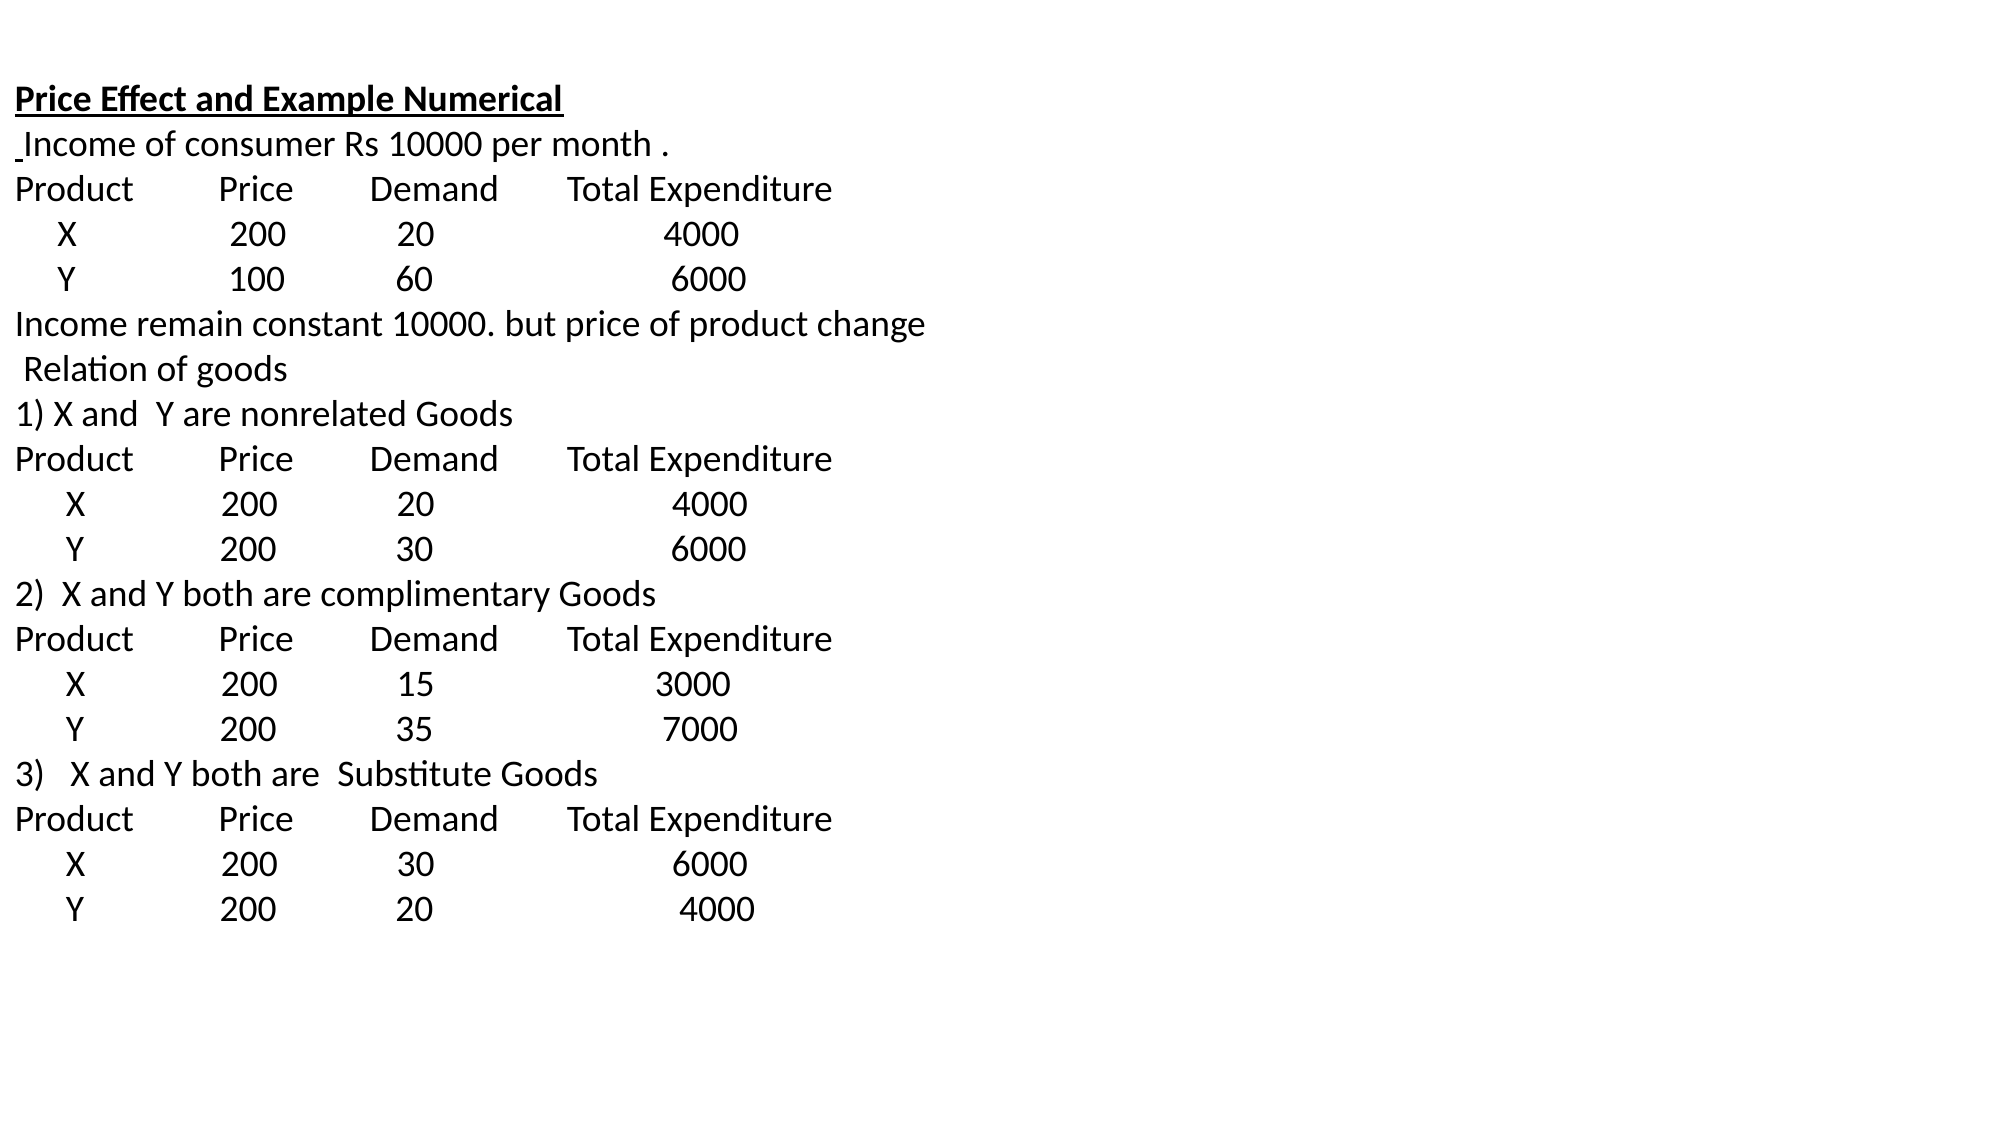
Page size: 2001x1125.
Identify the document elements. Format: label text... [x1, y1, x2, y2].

text_box Price Effect and Example Numerical Income of consumer Rs 10000 per month . Product Price Demand Total Expenditure X 200 20 4000 Y 100 60 6000 Income remain constant 10000. but price of product change Relation of goods 1) X and Y are nonrelated Goods Product Price Demand Total Expenditure X 200 20 4000 Y 200 30 6000 2) X and Y both are complimentary Goods Product Price Demand Total Expenditure X 200 15 3000 Y 200 35 7000 3) X and Y both are Substitute Goods Product Price Demand Total Expenditure X 200 30 6000 Y 200 20 4000 [0, 67, 965, 1027]
